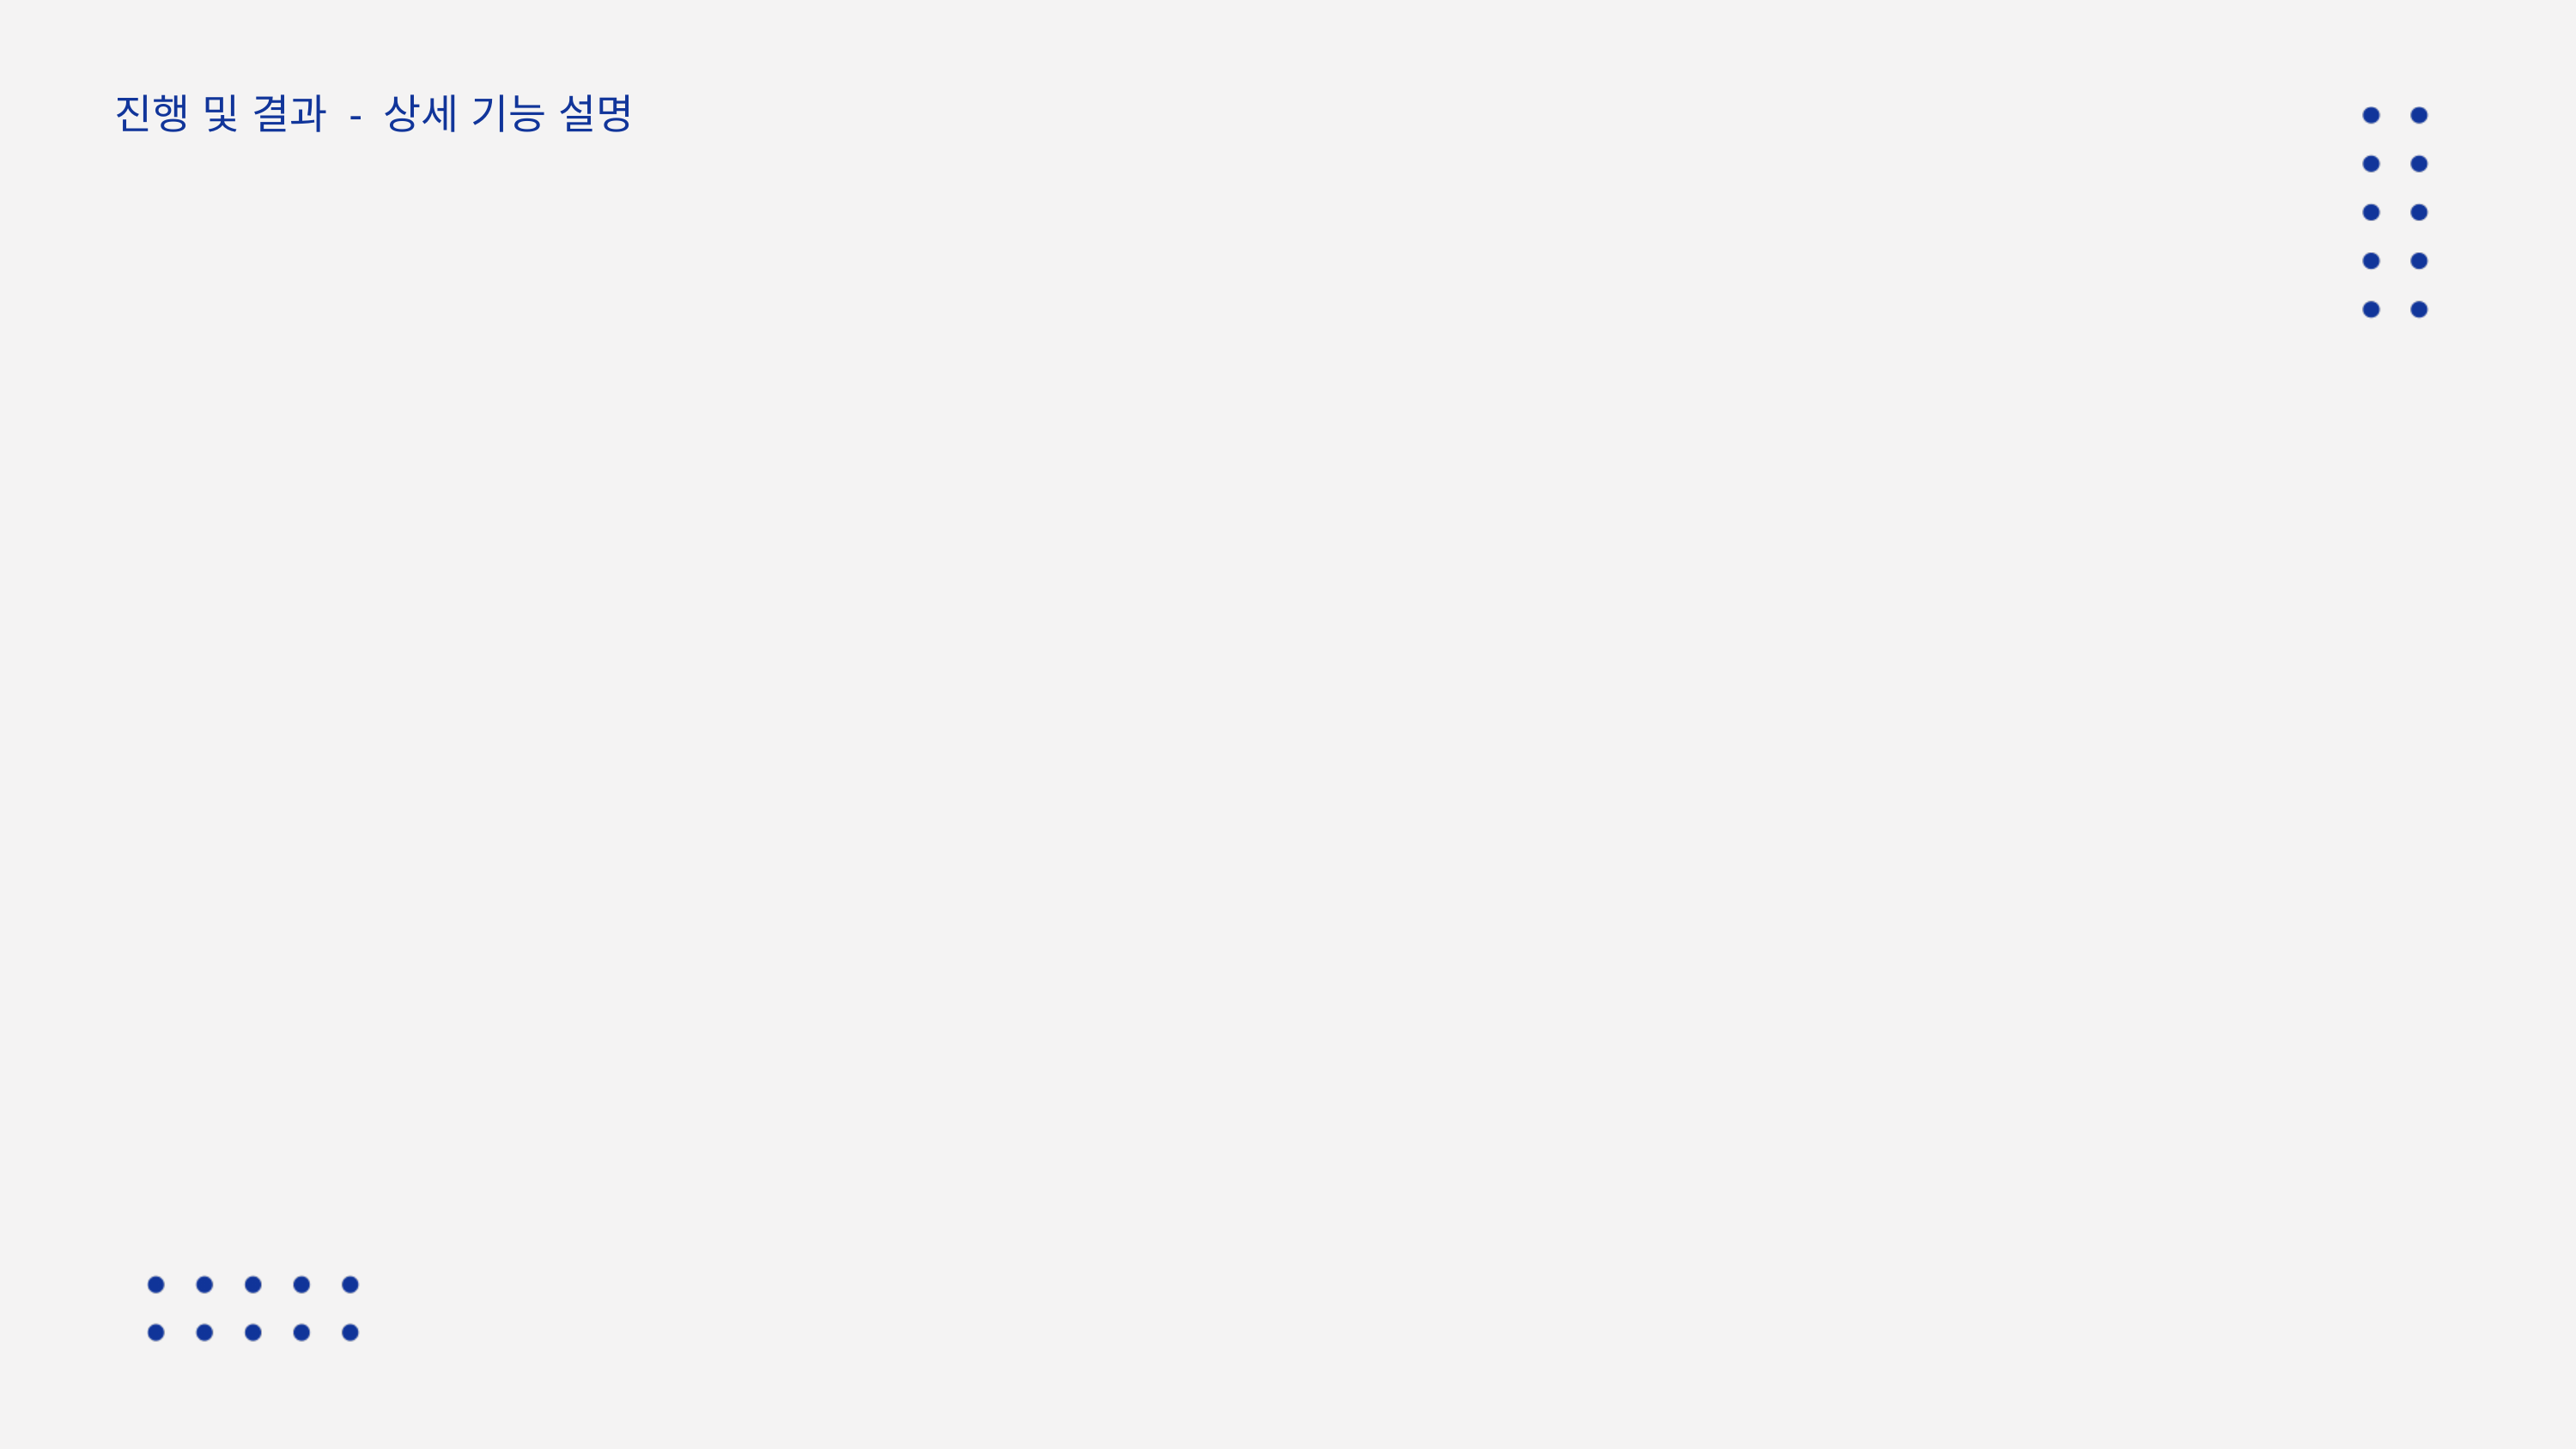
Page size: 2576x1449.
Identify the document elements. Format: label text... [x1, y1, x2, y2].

text_box 진행 및 결과 - 상세 기능 설명 [114, 80, 1043, 138]
picture [2360, 106, 2430, 321]
picture [148, 1201, 360, 1416]
